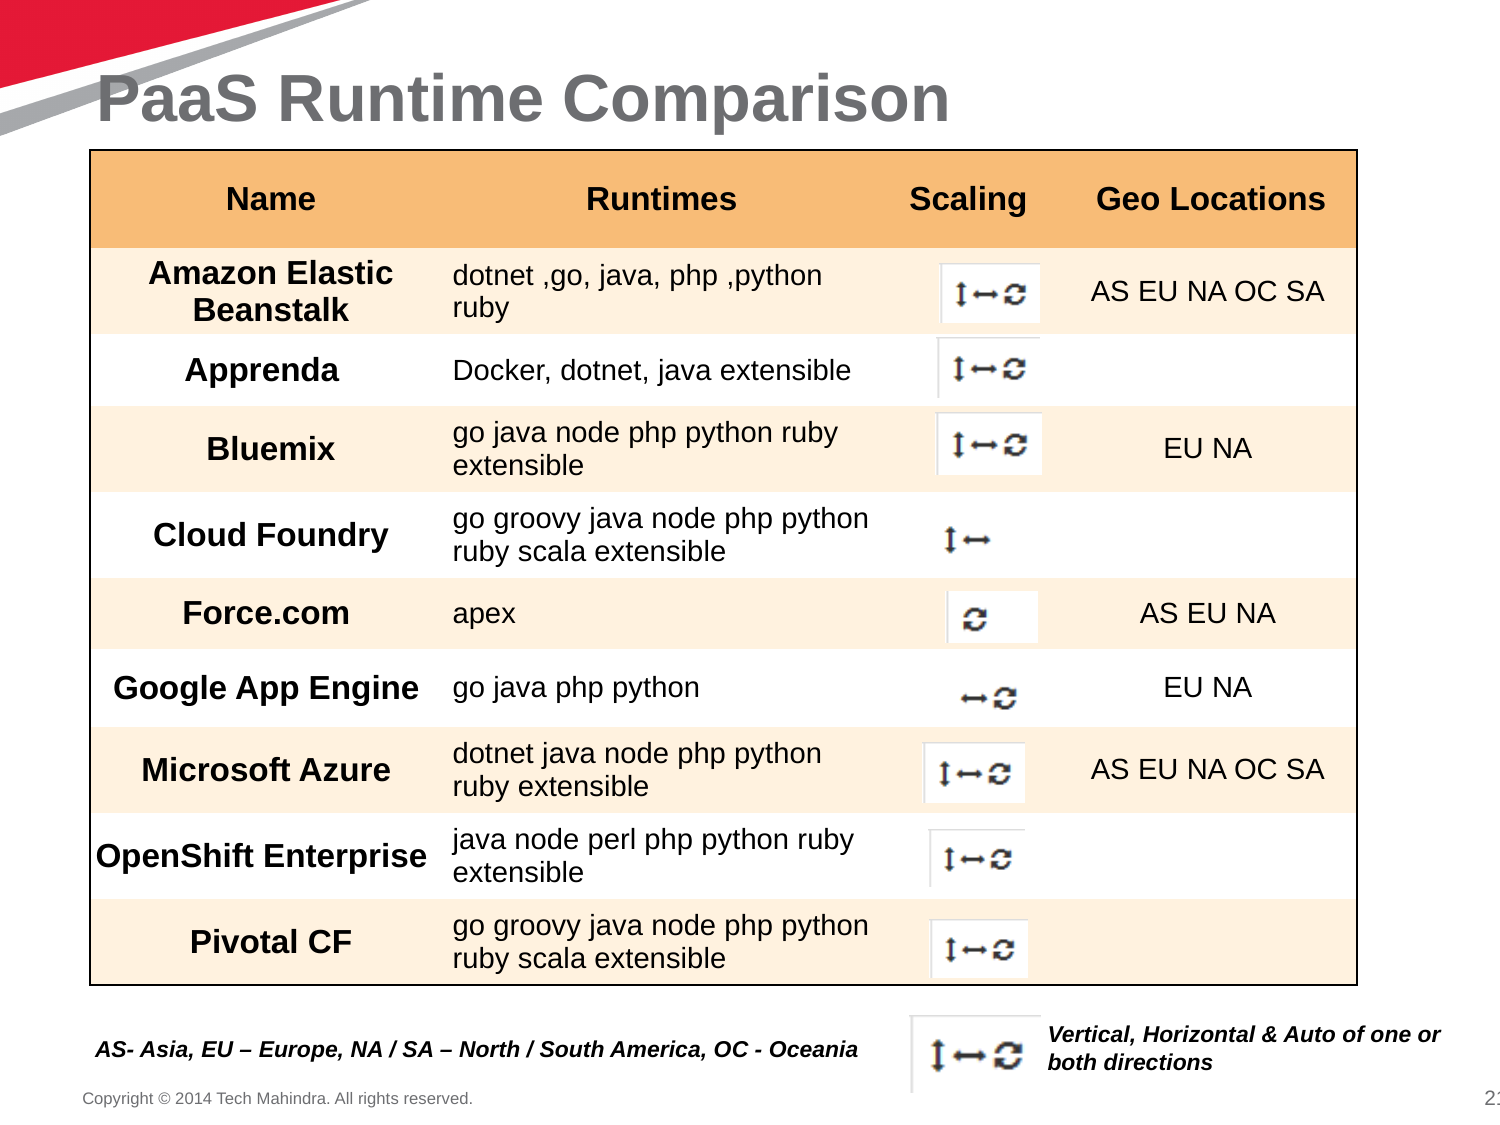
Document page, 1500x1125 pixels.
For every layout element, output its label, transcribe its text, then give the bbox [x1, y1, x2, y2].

table_cell EU NA [1065, 649, 1356, 727]
table_cell [871, 492, 1065, 578]
table_cell [871, 727, 1065, 813]
picture [922, 742, 1025, 803]
table_cell [871, 813, 1065, 899]
table_header Geo Locations [1065, 151, 1356, 248]
table_cell [1065, 899, 1356, 984]
table_cell EU NA [1065, 406, 1356, 492]
table_cell java node perl php python ruby extensible [452, 813, 871, 899]
table_cell Cloud Foundry [91, 492, 452, 578]
table_cell Google App Engine [91, 649, 452, 727]
table_cell [871, 334, 1065, 406]
table_cell [871, 899, 1065, 984]
table_cell Docker, dotnet, java extensible [452, 334, 871, 406]
picture [936, 337, 1040, 398]
picture [0, 0, 373, 136]
table_cell Apprenda [91, 334, 452, 406]
picture [939, 263, 1041, 323]
table_cell Pivotal CF [91, 899, 452, 984]
table_cell OpenShift Enterprise [91, 813, 452, 899]
table_cell go java php python [452, 649, 871, 727]
table_cell dotnet java node php python ruby extensible [452, 727, 871, 813]
picture [932, 511, 1030, 563]
table_cell [871, 578, 1065, 649]
table_cell [1065, 813, 1356, 899]
text_box AS- Asia, EU – Europe, NA / SA – North / South America, OC - Oceania [94, 1035, 904, 1063]
table_cell AS EU NA [1065, 578, 1356, 649]
table_cell [871, 649, 1065, 727]
picture [947, 671, 1036, 722]
table_header Runtimes [452, 151, 871, 248]
table_cell AS EU NA OC SA [1065, 248, 1356, 334]
table_cell [871, 406, 1065, 492]
text_box Vertical, Horizontal & Auto of one or both directions [1047, 1019, 1455, 1075]
table_cell go groovy java node php python ruby scala extensible [452, 899, 871, 984]
table_cell Force.com [91, 578, 452, 649]
title PaaS Runtime Comparison [96, 54, 1447, 136]
table_cell [1065, 492, 1356, 578]
picture [929, 919, 1028, 978]
table_cell go java node php python ruby extensible [452, 406, 871, 492]
picture [909, 1015, 1041, 1093]
table_cell go groovy java node php python ruby scala extensible [452, 492, 871, 578]
picture [934, 412, 1042, 476]
picture [944, 591, 1038, 643]
picture [928, 829, 1026, 887]
table_cell Amazon Elastic Beanstalk [91, 248, 452, 334]
table_cell [1065, 334, 1356, 406]
table_header Name [91, 151, 452, 248]
table_cell AS EU NA OC SA [1065, 727, 1356, 813]
table_cell apex [452, 578, 871, 649]
table_cell dotnet ,go, java, php ,python ruby [452, 248, 871, 334]
table_header Scaling [871, 151, 1065, 248]
table_cell [871, 248, 1065, 334]
table_cell Bluemix [91, 406, 452, 492]
table_cell Microsoft Azure [91, 727, 452, 813]
